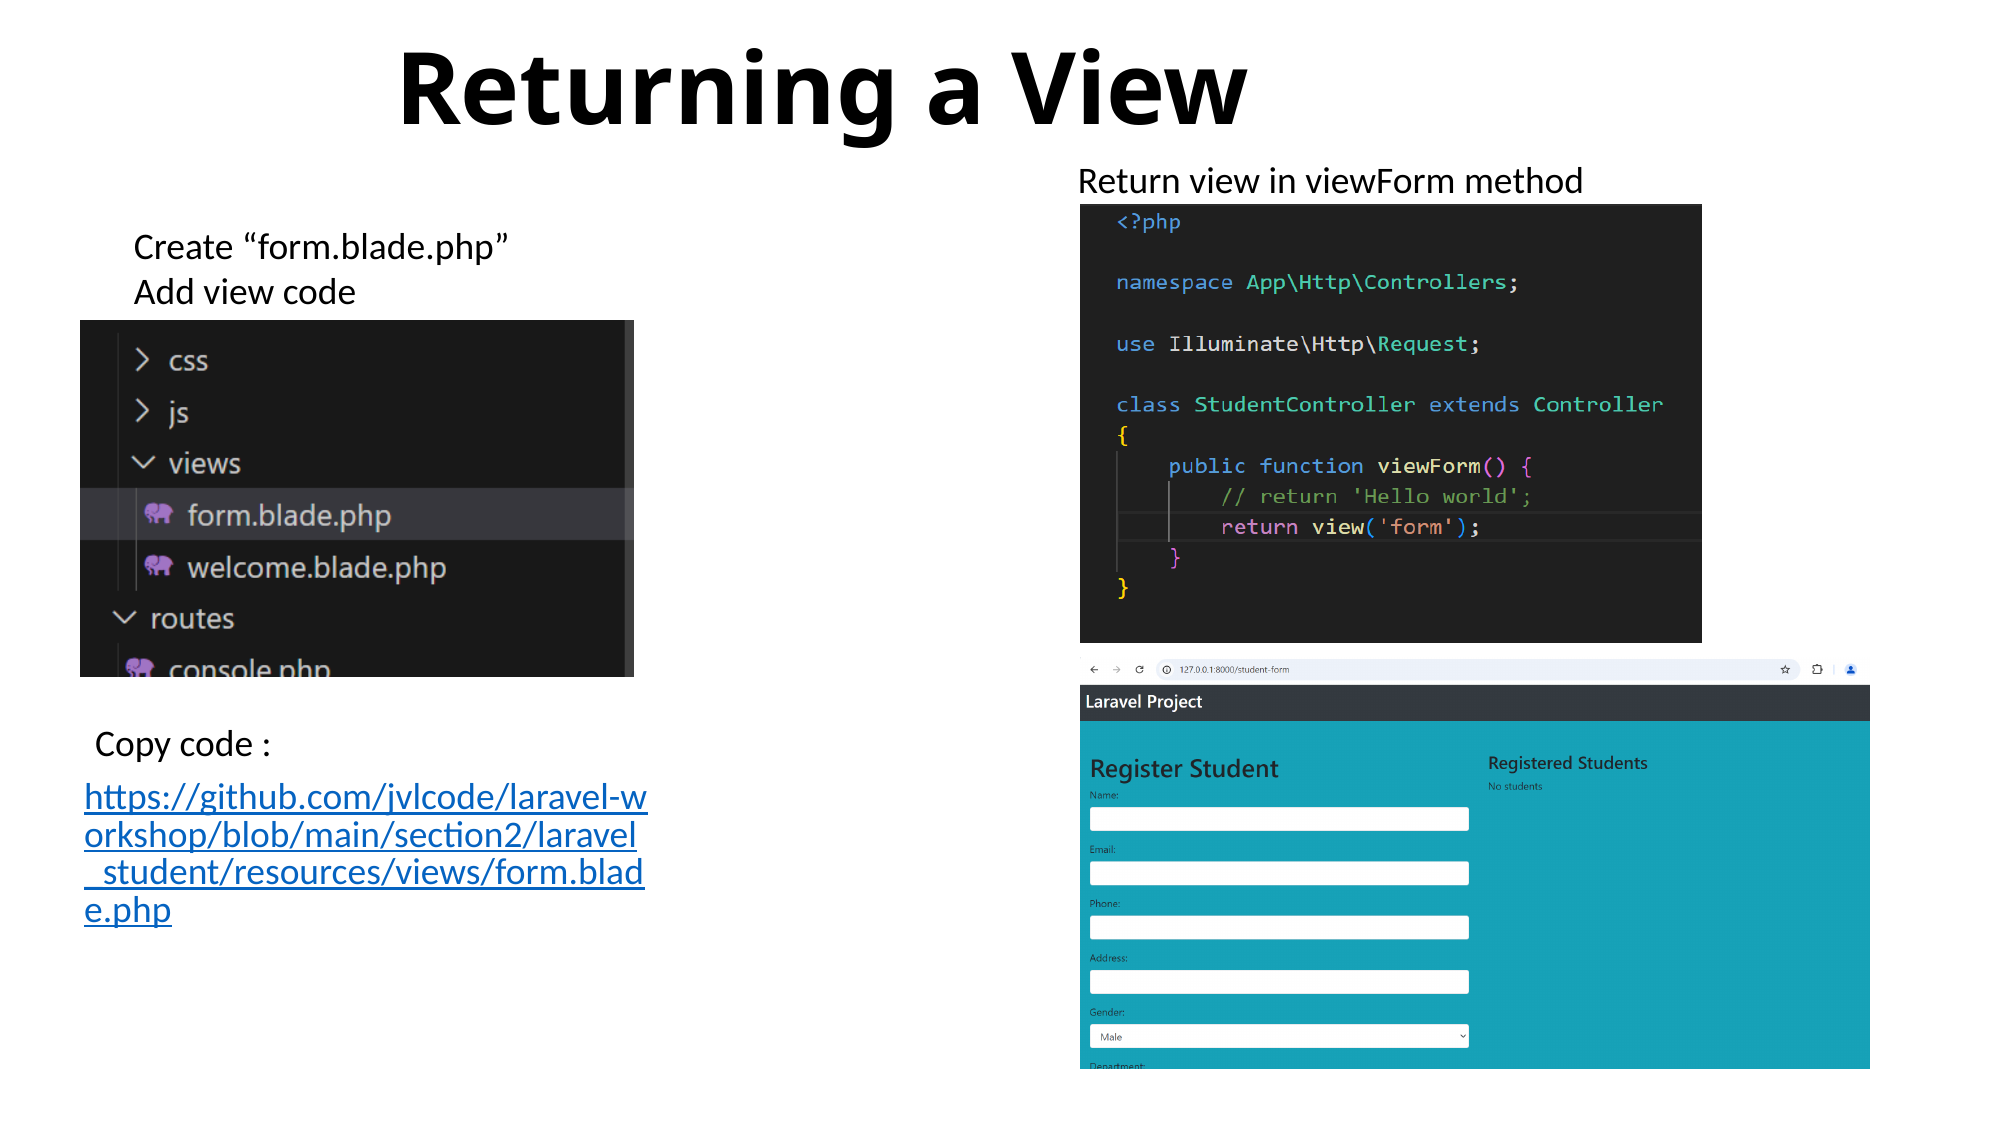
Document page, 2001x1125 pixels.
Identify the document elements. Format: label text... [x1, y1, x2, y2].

text_box Returning a View [379, 16, 1266, 152]
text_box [69, 214, 1081, 962]
picture [1080, 657, 1871, 1069]
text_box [1080, 149, 1702, 643]
